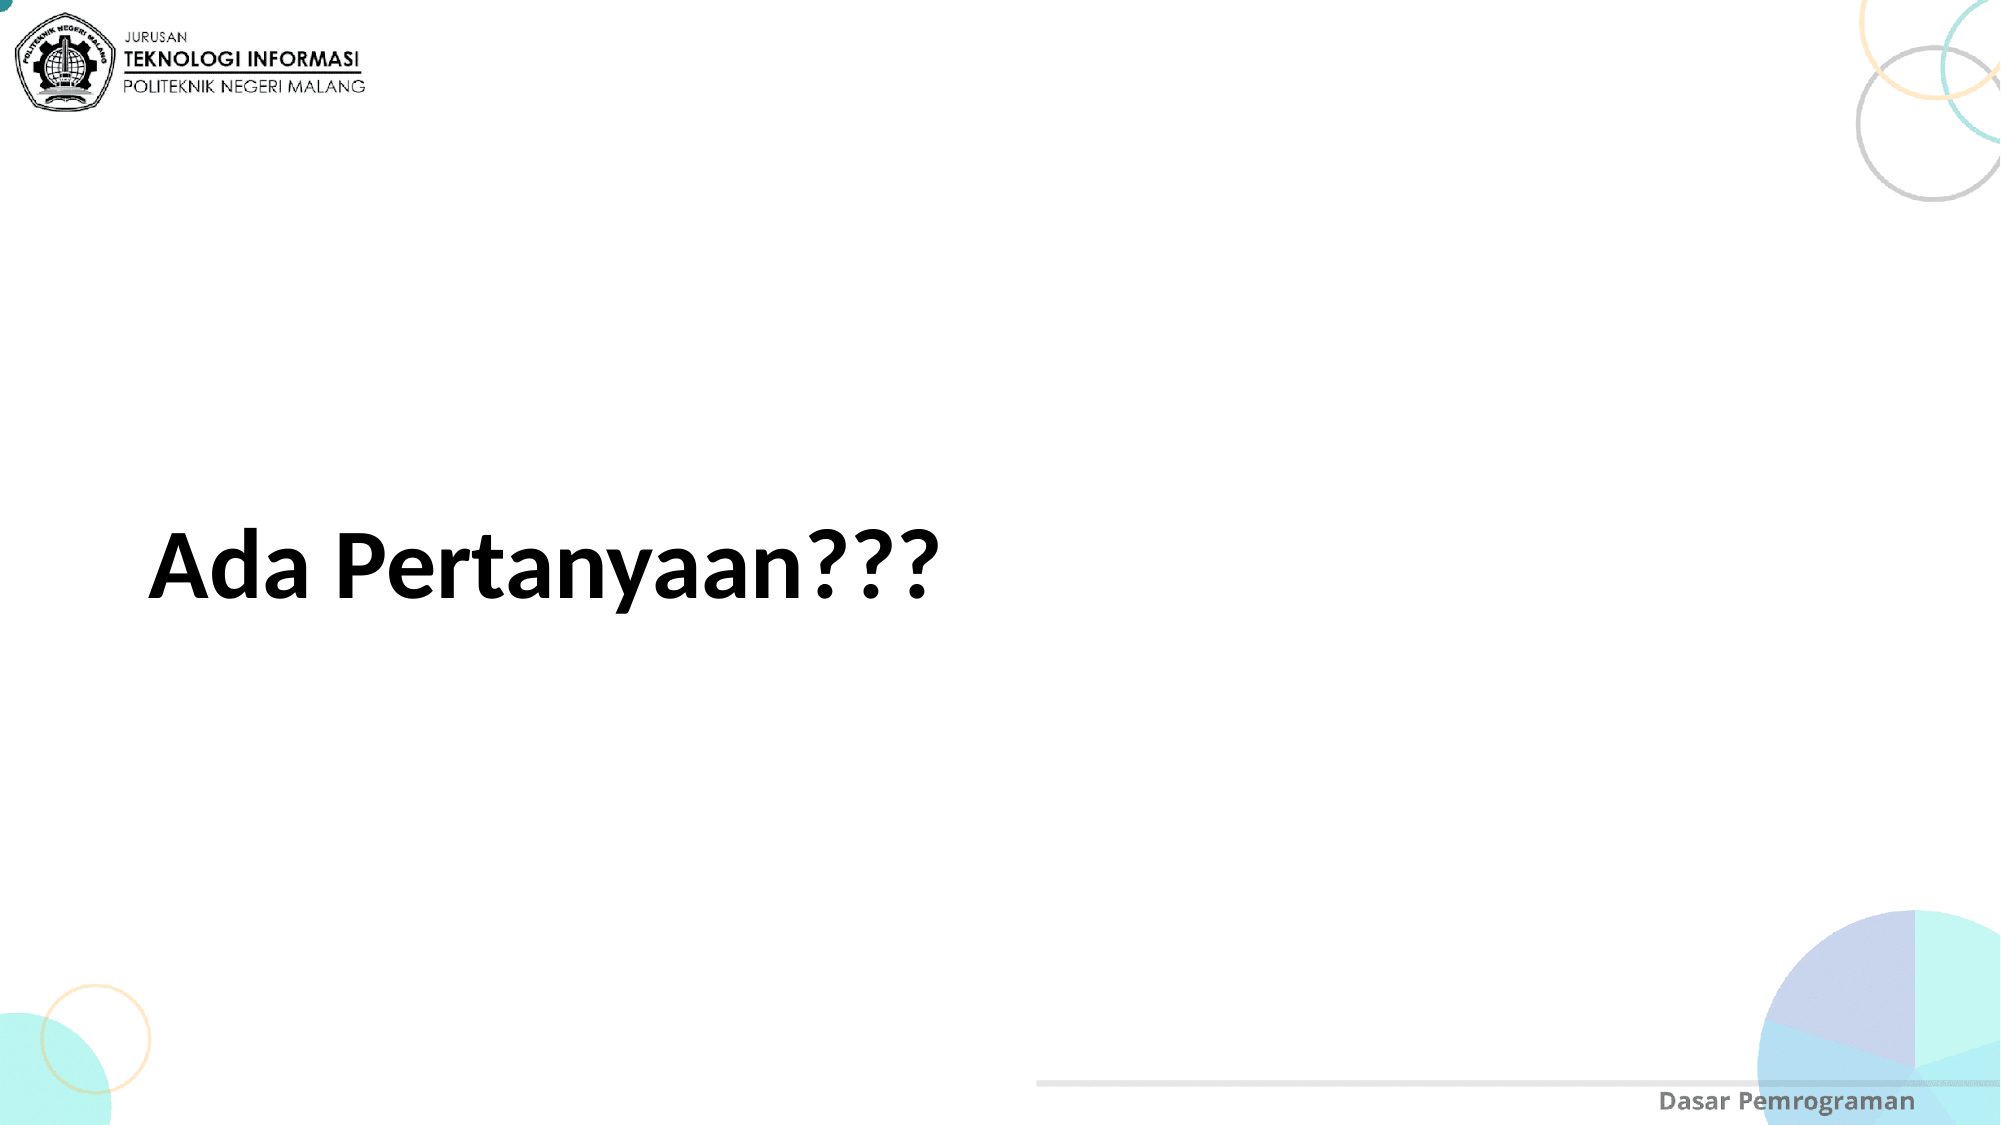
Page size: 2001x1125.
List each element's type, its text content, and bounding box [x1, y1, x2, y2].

picture [0, 0, 2001, 1125]
title Ada Pertanyaan??? [133, 491, 1934, 642]
